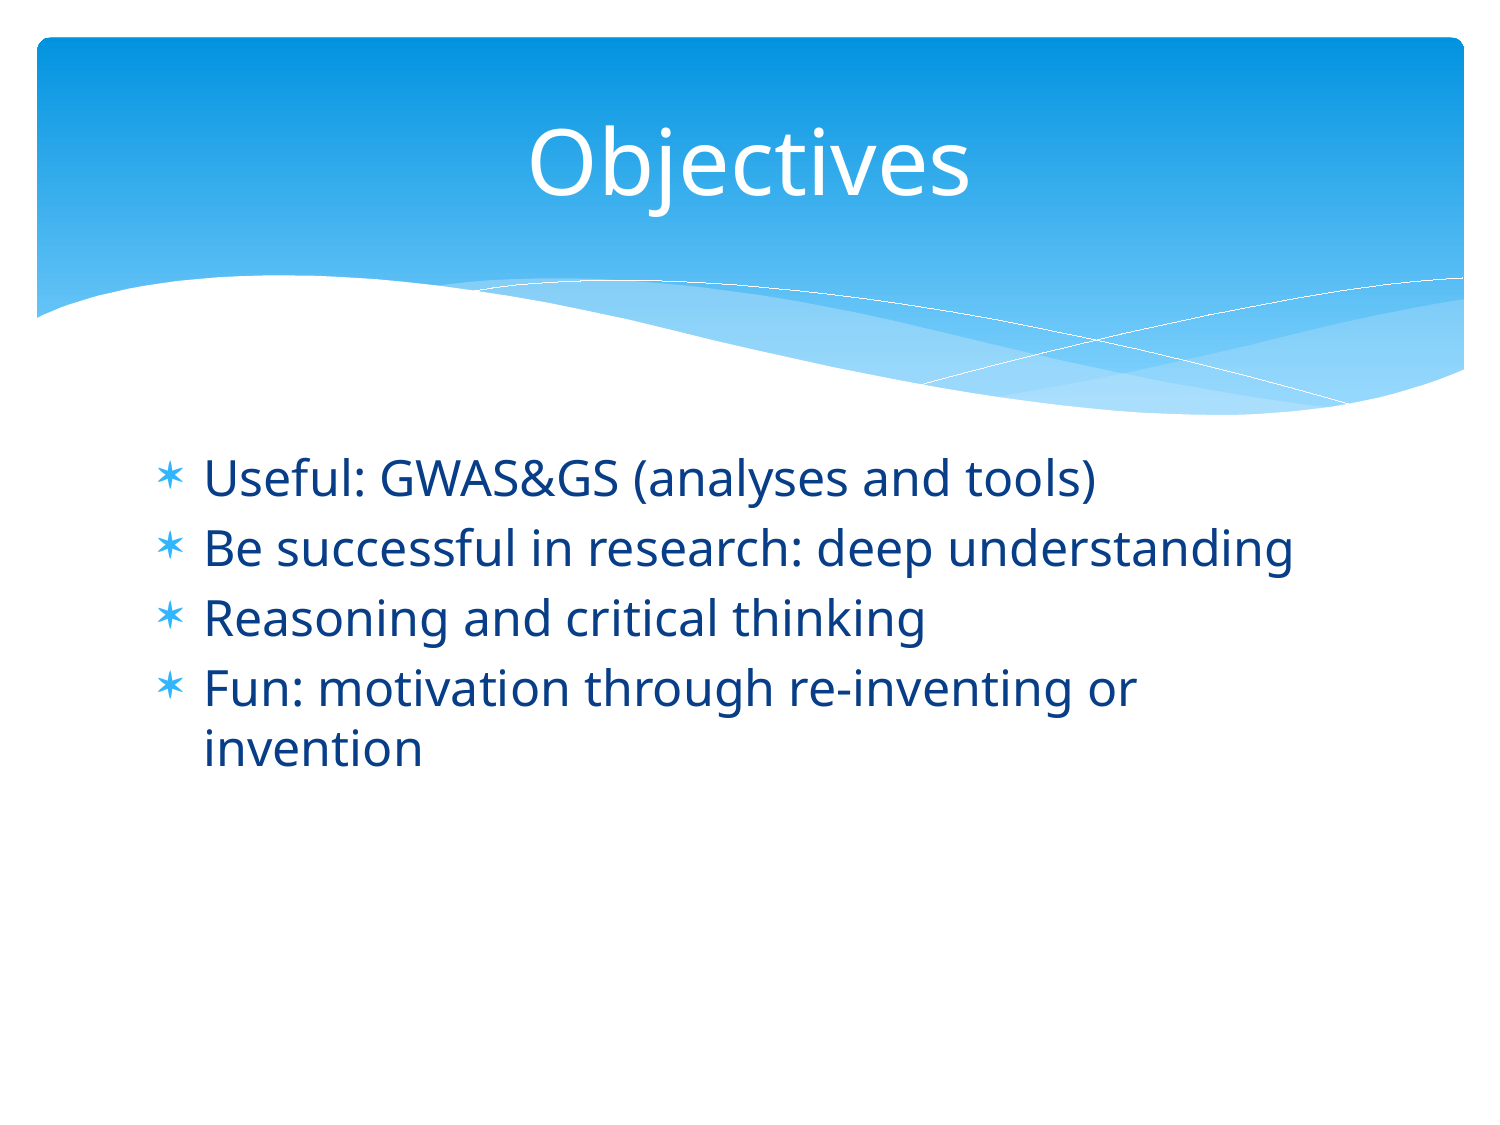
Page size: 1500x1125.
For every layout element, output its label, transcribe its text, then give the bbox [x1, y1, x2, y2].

title Objectives [75, 55, 1425, 261]
list Useful: GWAS&GS (analyses and tools) Be successful in research: deep understanding Reasoning and critical thinking Fun: motivation through re-inventing or invention [143, 438, 1359, 1005]
